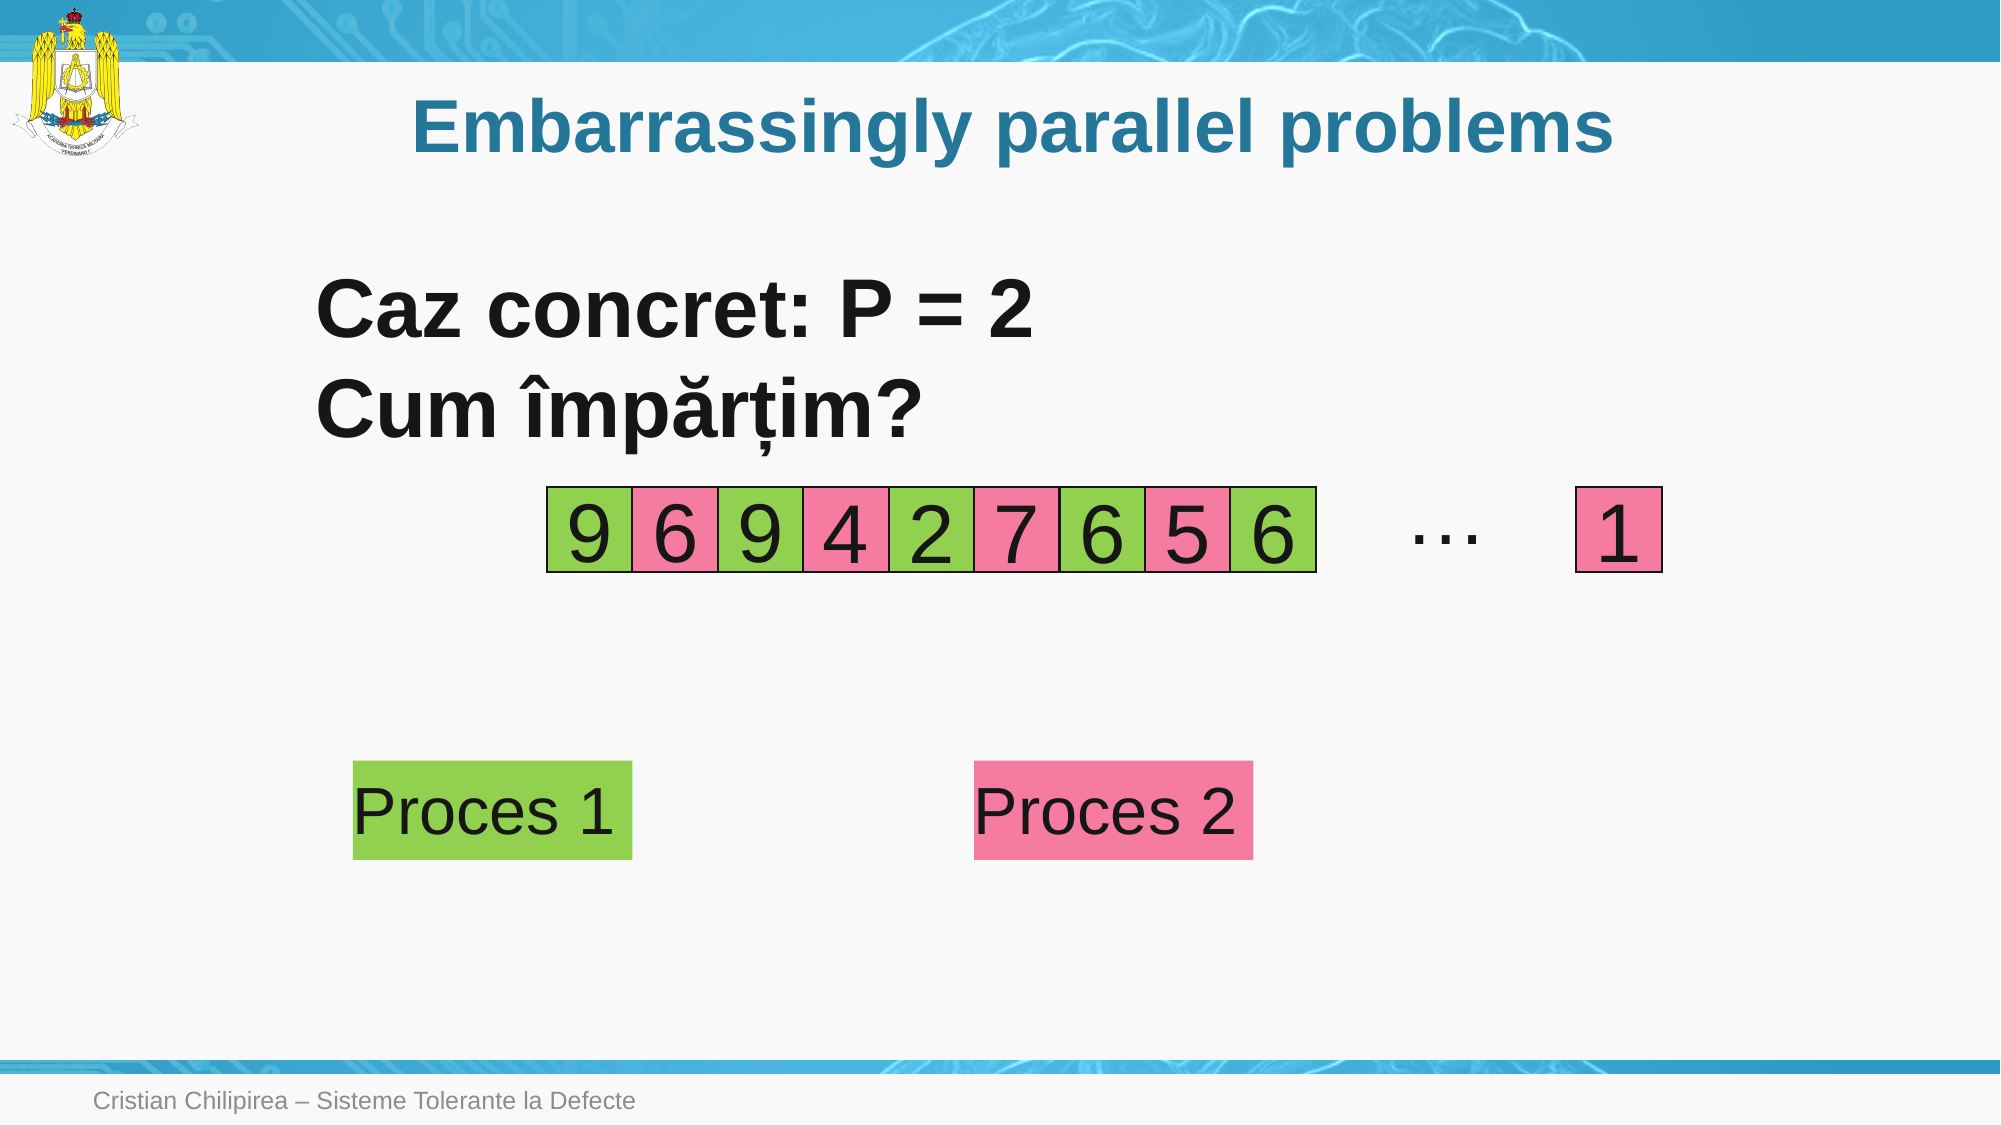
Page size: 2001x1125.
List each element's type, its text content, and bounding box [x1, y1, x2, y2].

text_box 5 [1144, 486, 1229, 573]
footer Cristian Chilipirea – Sisteme Tolerante la Defecte [77, 1073, 1338, 1125]
text_box Proces 2 [974, 760, 1254, 860]
text_box 2 [888, 486, 973, 573]
text_box 7 [973, 486, 1058, 573]
text_box 6 [1058, 486, 1144, 573]
text_box 9 [546, 486, 631, 573]
text_box 9 [717, 486, 802, 573]
picture [0, 1060, 2000, 1074]
text_box 4 [802, 486, 888, 573]
picture [0, 0, 2000, 156]
text_box 1 [1575, 486, 1663, 573]
text_box 6 [1229, 486, 1317, 573]
title Embarrassingly parallel problems [150, 76, 1876, 180]
text_box Proces 1 [352, 760, 633, 860]
text_box Caz concret: P = 2 Cum împărțim? [300, 246, 1231, 462]
text_box … [1389, 453, 1503, 569]
text_box 6 [631, 486, 717, 573]
